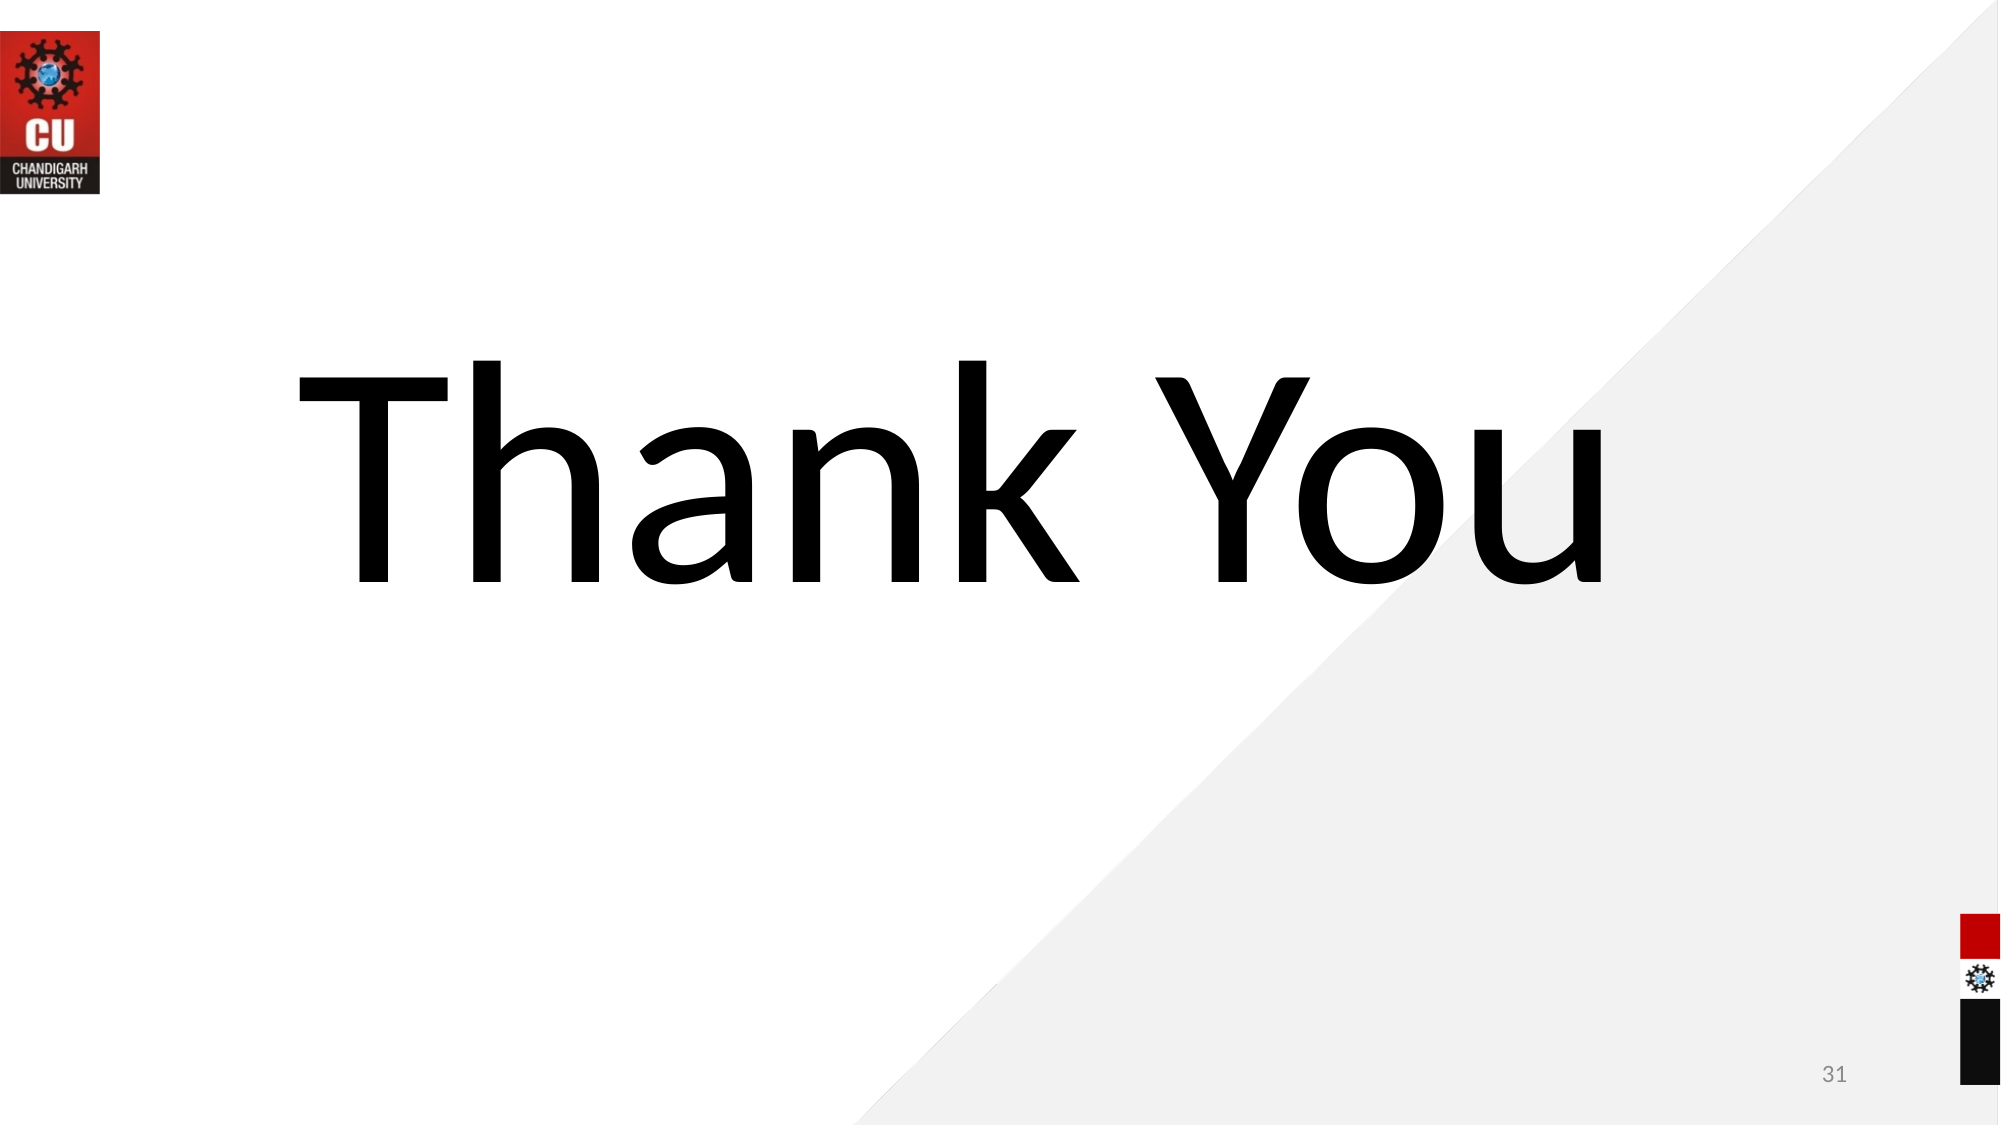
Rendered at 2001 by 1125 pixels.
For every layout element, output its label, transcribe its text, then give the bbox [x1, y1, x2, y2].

picture [0, 0, 2001, 1125]
list Thank You [137, 299, 1863, 1014]
slide_number 31 [1412, 1042, 1863, 1103]
